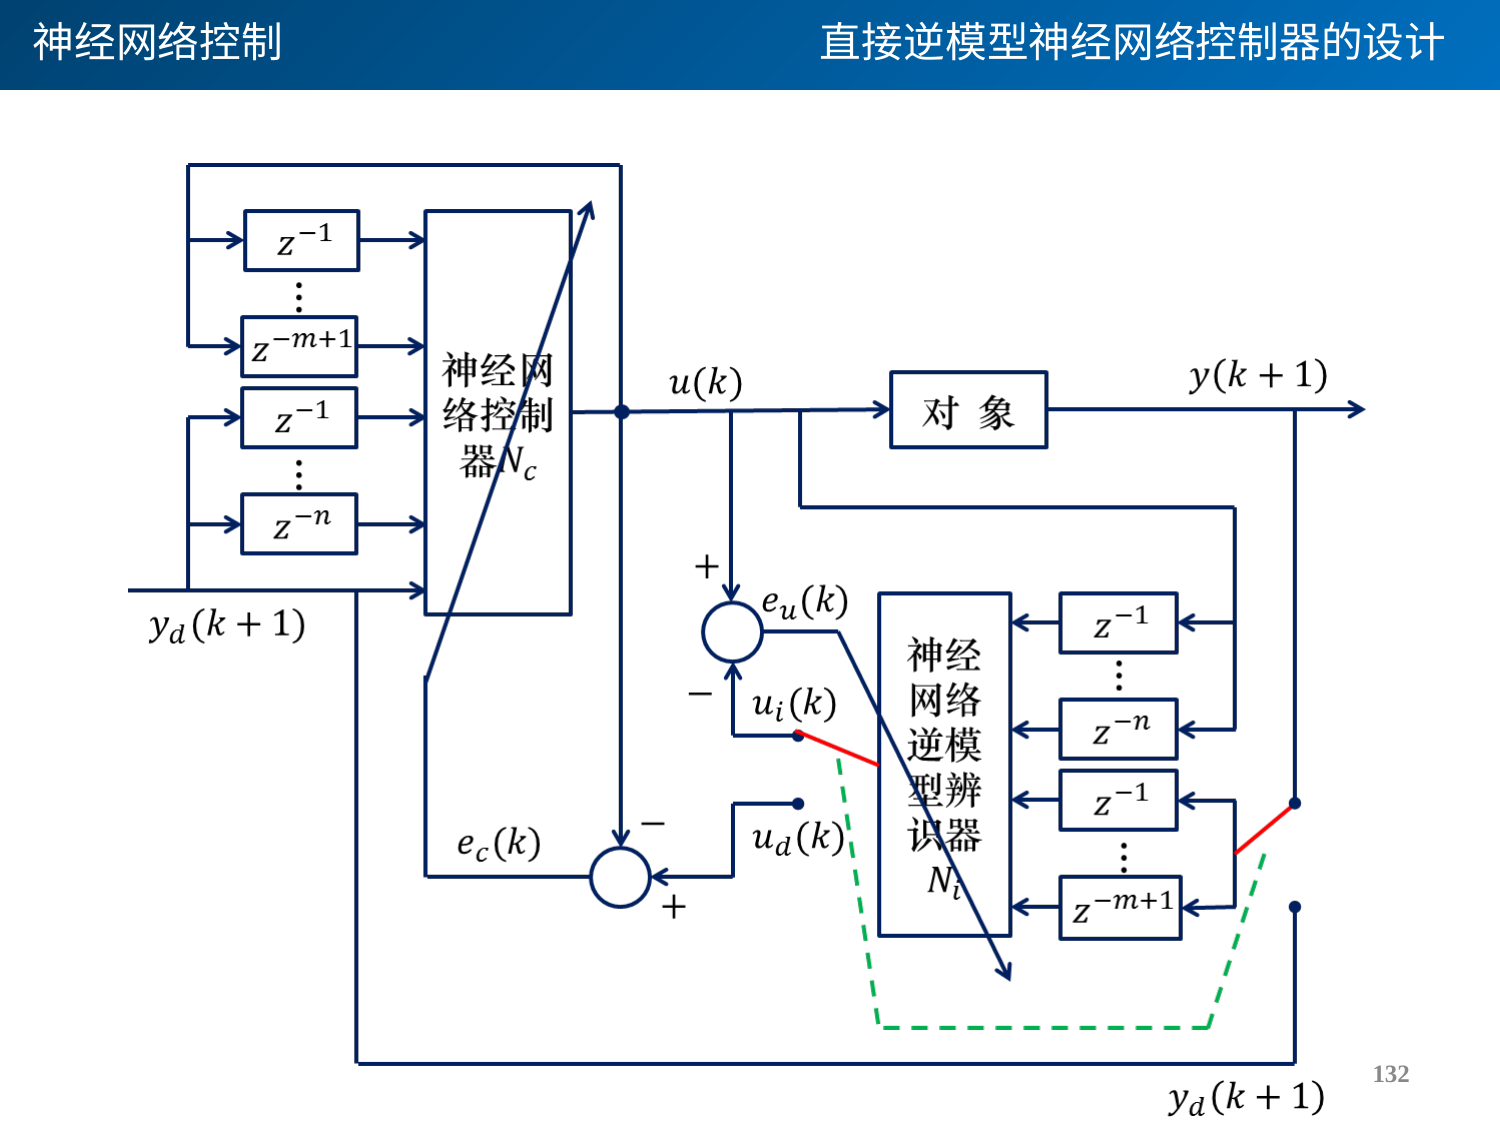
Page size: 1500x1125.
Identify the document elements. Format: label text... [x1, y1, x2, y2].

list 神经网络控制 [17, 8, 313, 80]
list 直接逆模型神经网络控制器的设计 [785, 8, 1471, 80]
picture [123, 163, 1385, 1125]
slide_number 132 [1392, 1042, 1425, 1103]
